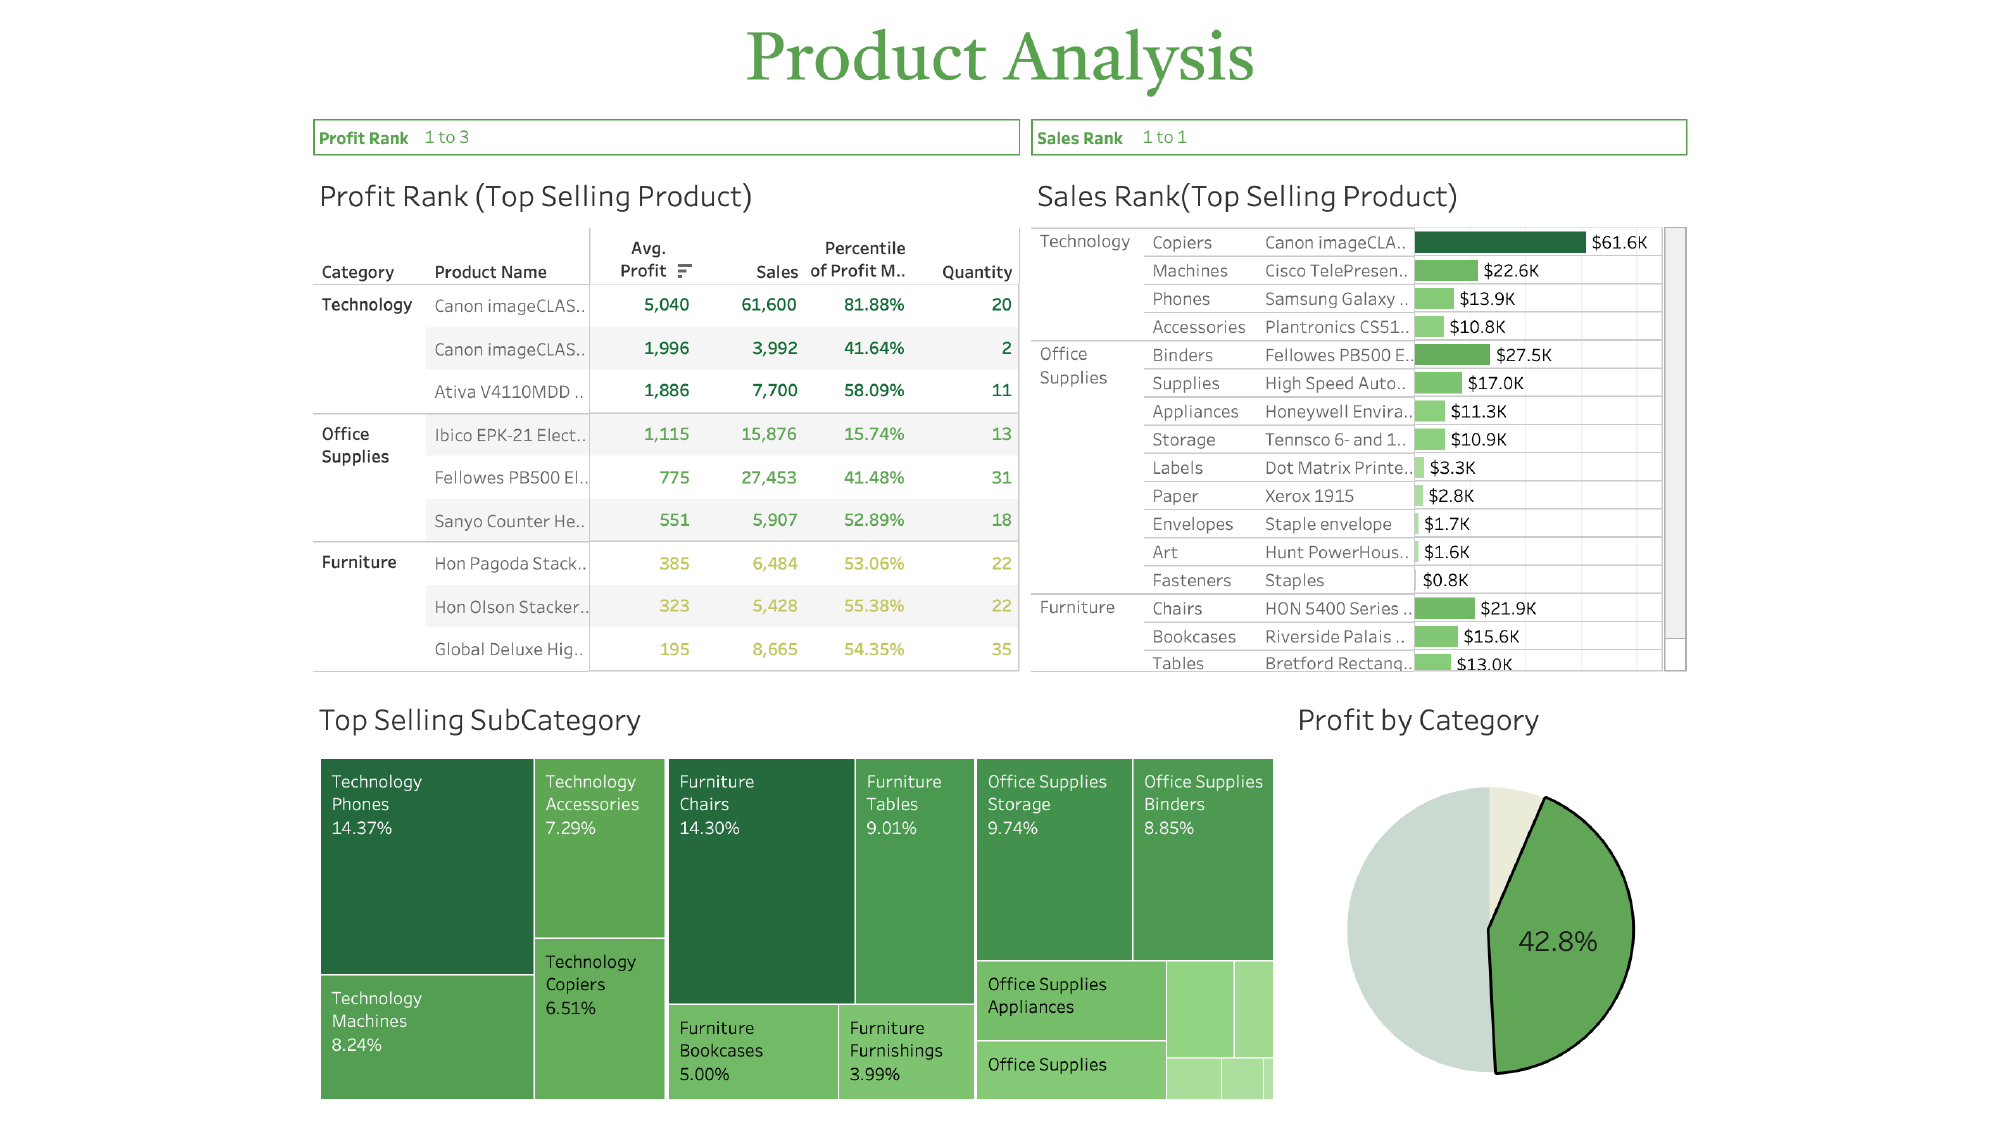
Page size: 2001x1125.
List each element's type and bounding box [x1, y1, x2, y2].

picture [296, 0, 1704, 1125]
